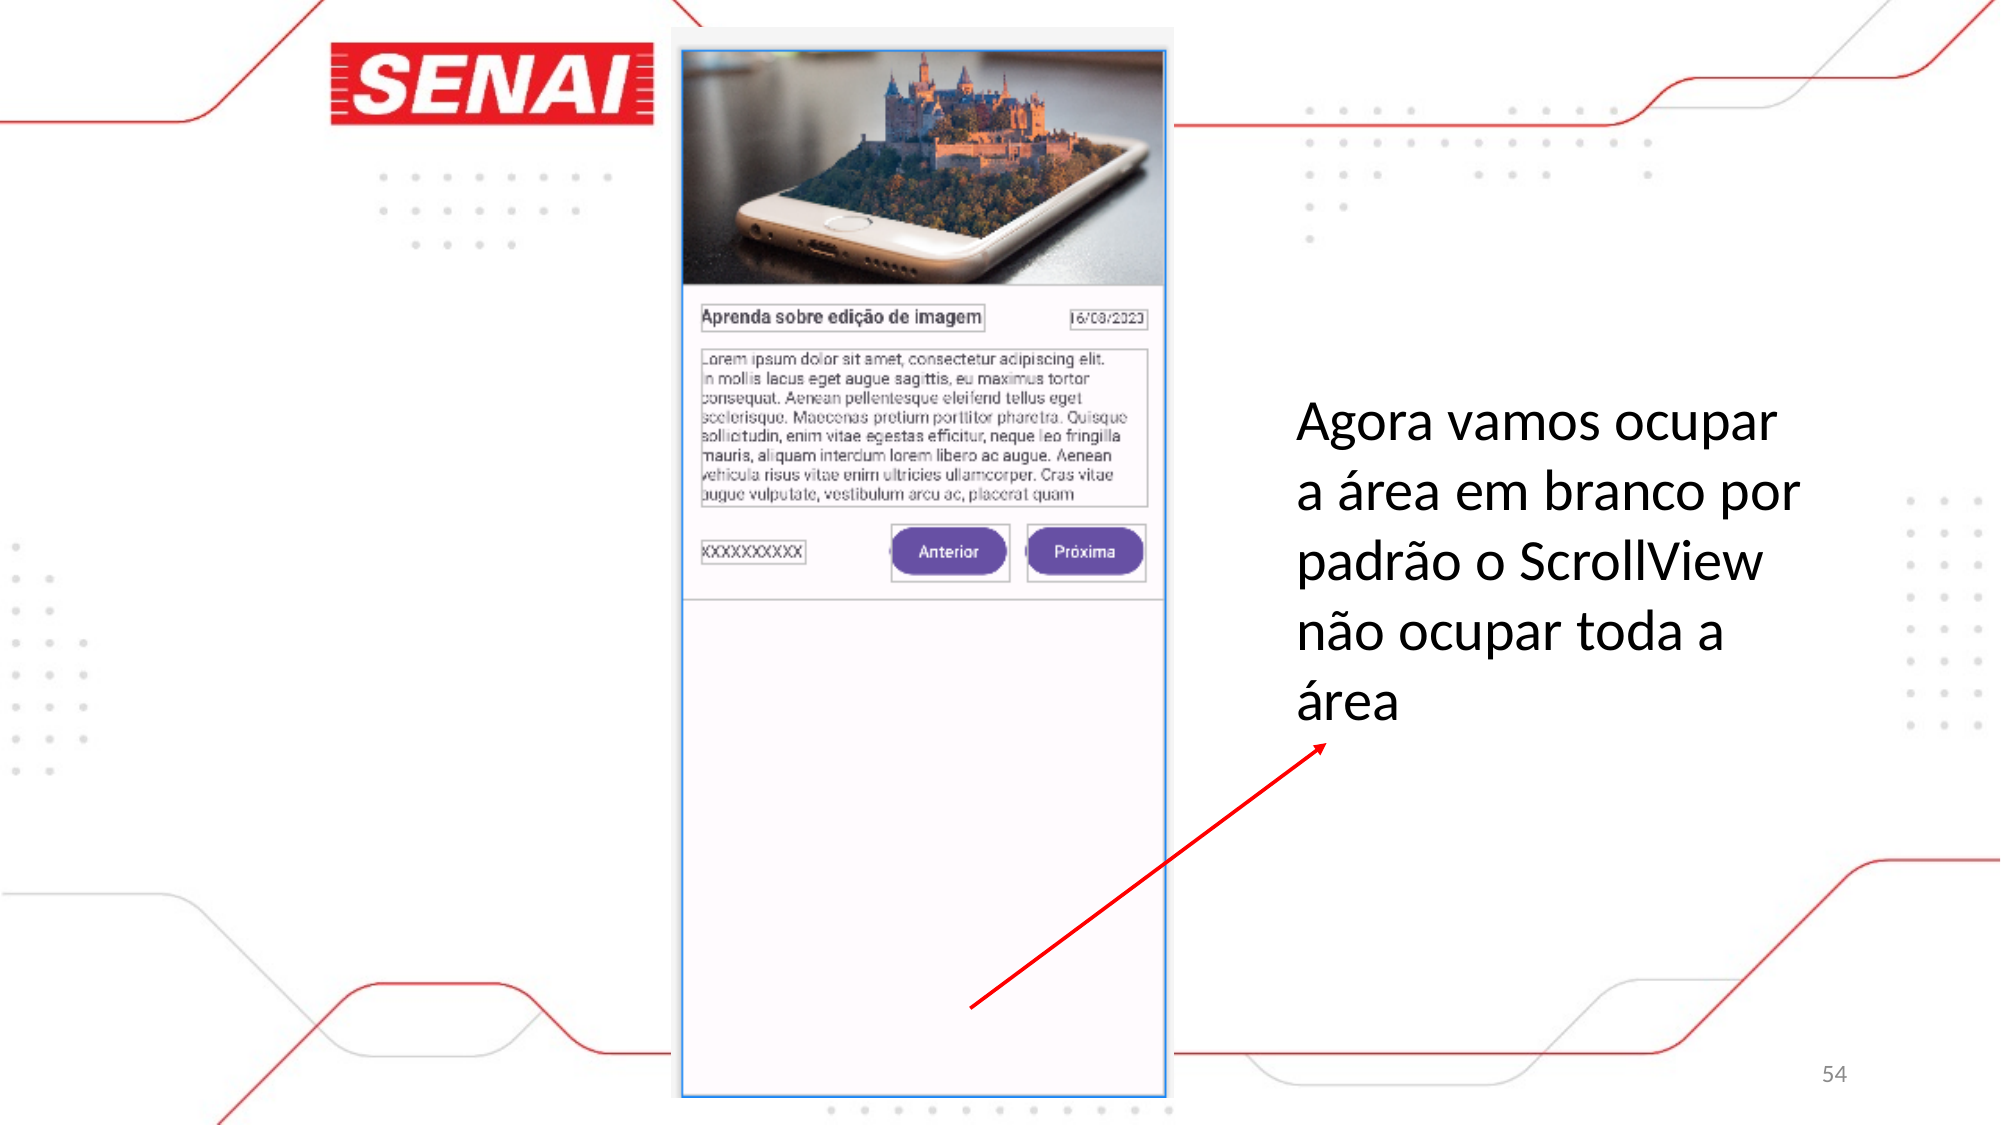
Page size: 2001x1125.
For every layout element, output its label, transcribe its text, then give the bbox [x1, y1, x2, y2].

slide_number 54 [1412, 1042, 1863, 1103]
text_box Agora vamos ocupar a área em branco por padrão o ScrollView não ocupar toda a área [1281, 374, 1832, 740]
picture [0, 0, 2001, 1125]
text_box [970, 742, 1327, 1009]
